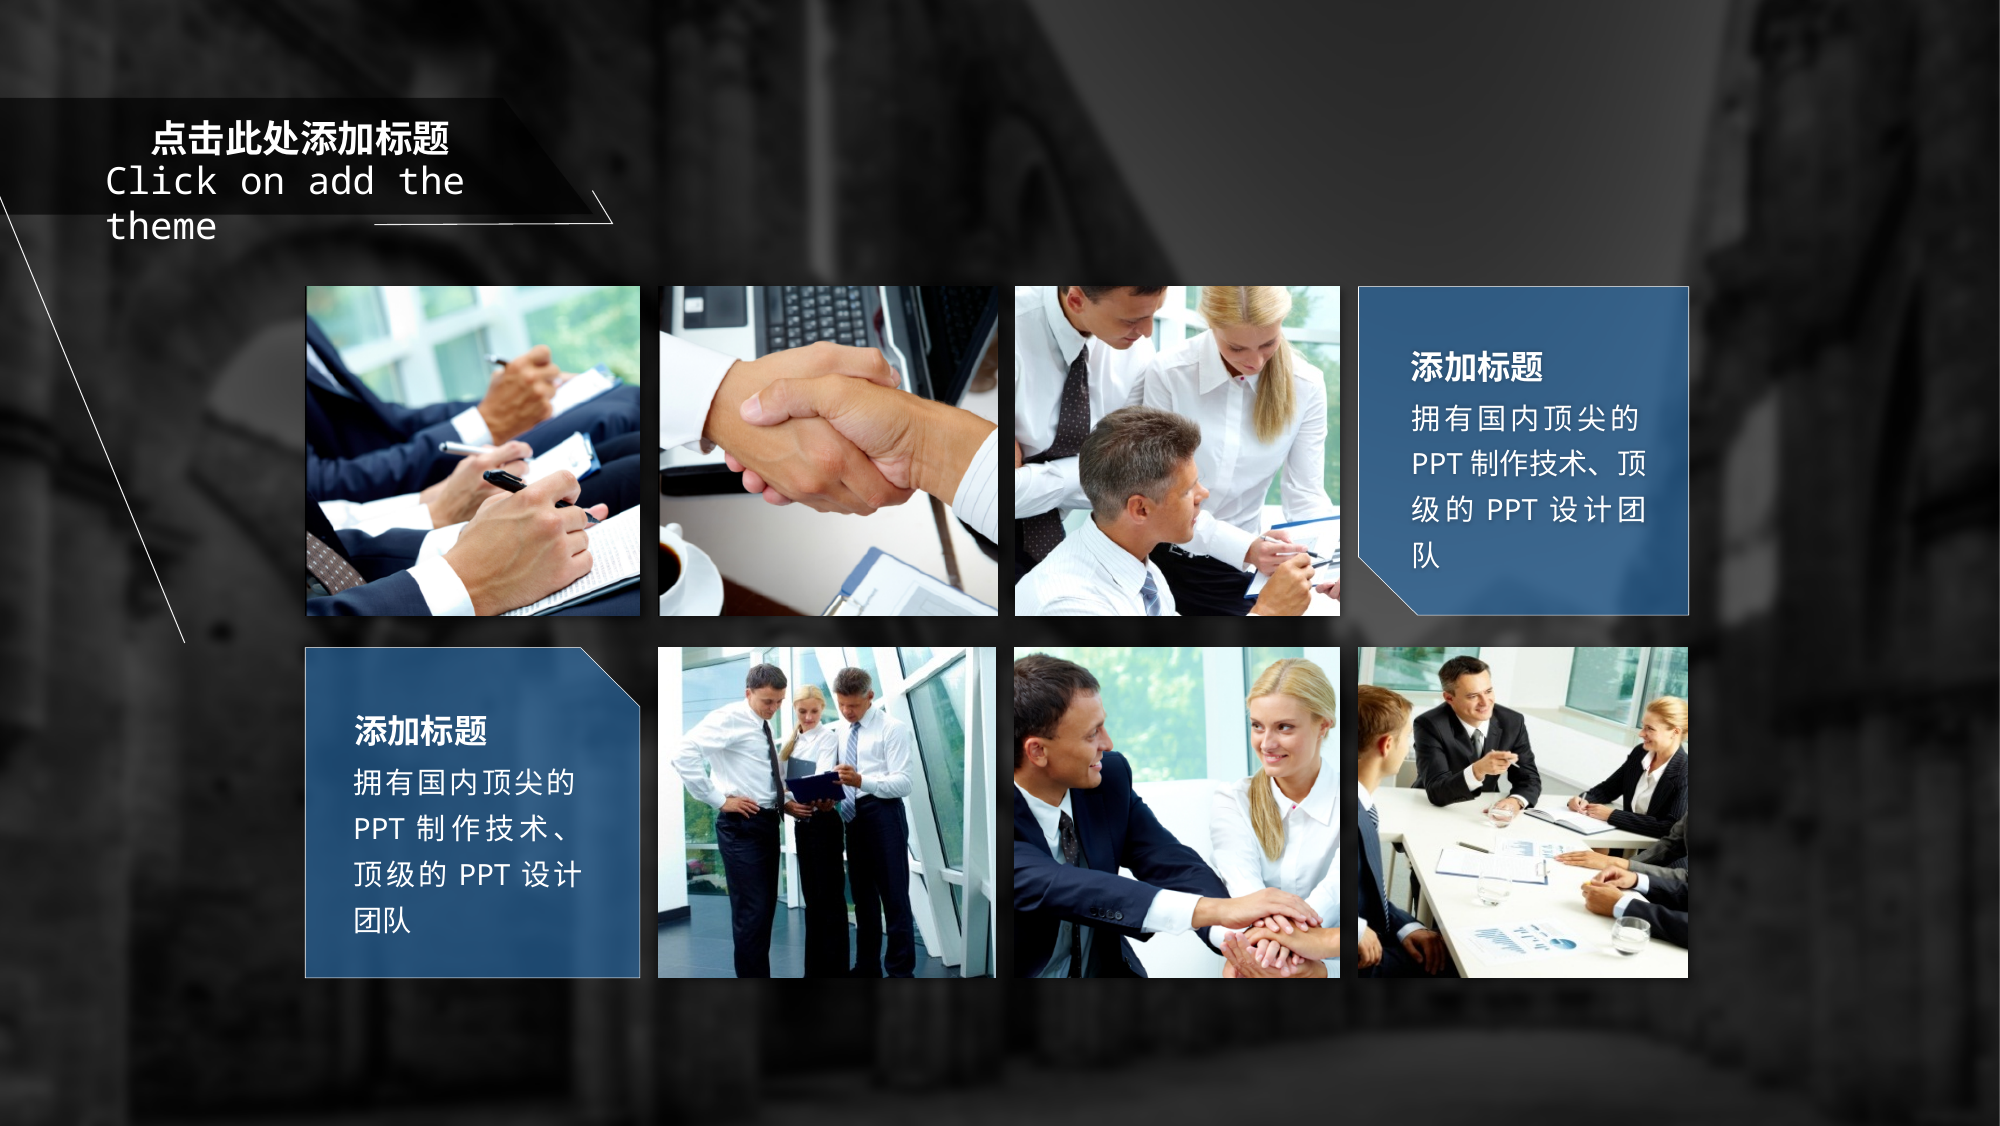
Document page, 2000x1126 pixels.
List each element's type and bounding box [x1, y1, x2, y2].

text_box [305, 647, 640, 978]
picture [0, 0, 2000, 1126]
text_box [1358, 286, 1689, 616]
text_box [0, 72, 613, 225]
